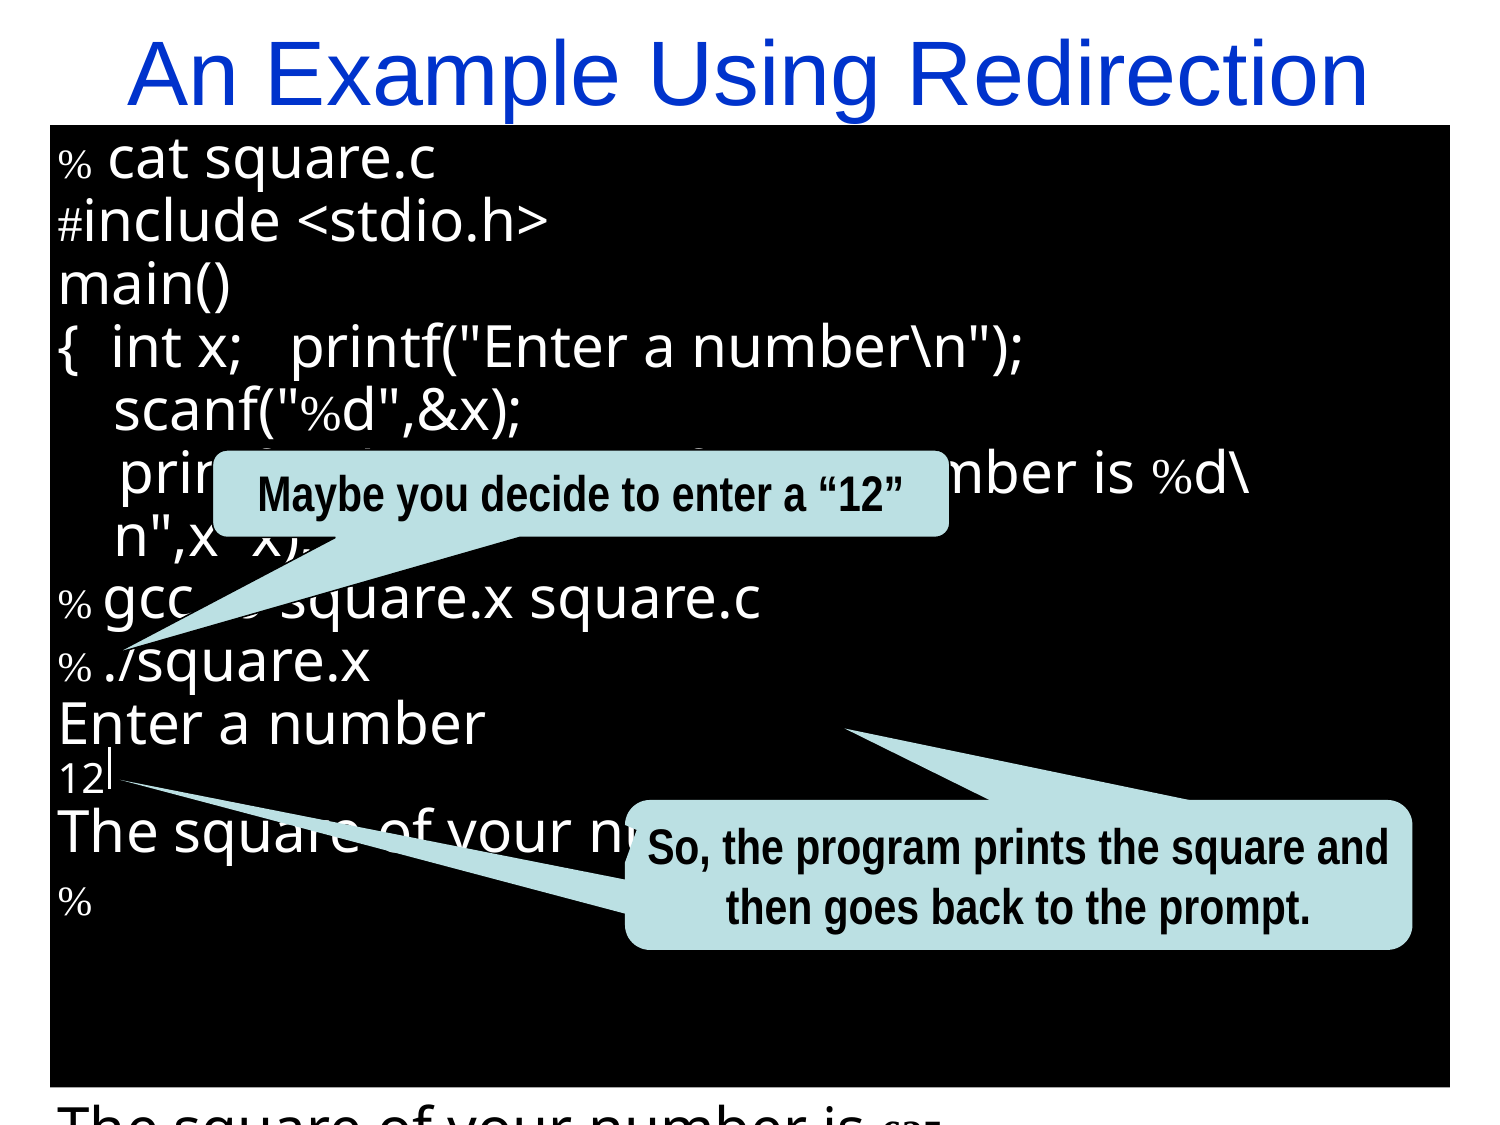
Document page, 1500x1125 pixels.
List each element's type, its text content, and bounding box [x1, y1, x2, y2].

list % cat square.c #include <stdio.h> main() { int x; printf("Enter a number\n"); scanf("%d",&x); printf ("The square of your number is %d\n",x*x); } % gcc -o square.x square.c % ./square.x Enter a number 12 The square of your number is 144 % cat 25 % ./ < Enter a number The square of your number is 625 % [49, 124, 1451, 1088]
title An Example Using Redirection [37, 0, 1463, 138]
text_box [112, 741, 1413, 951]
text_box Maybe you decide to enter a “12” [114, 449, 950, 654]
